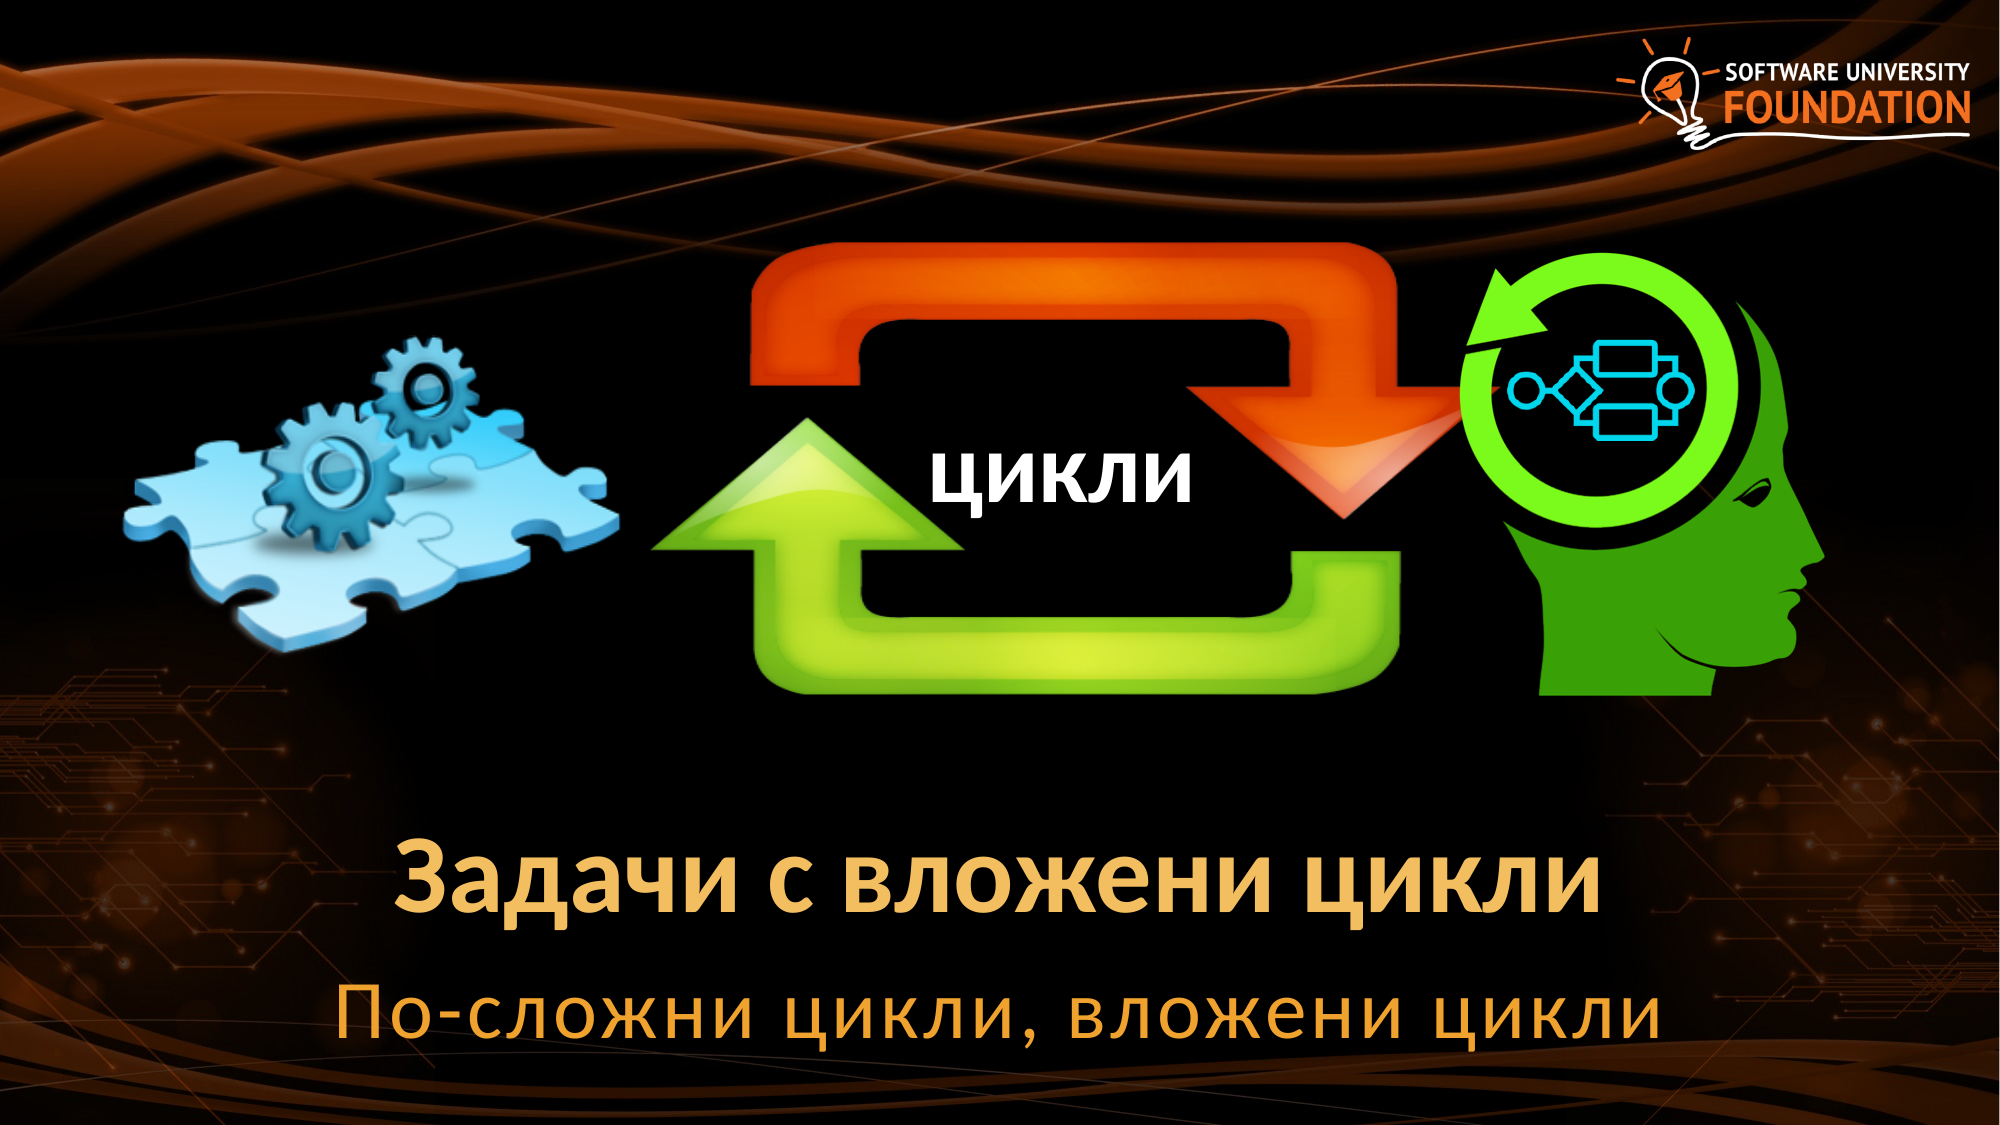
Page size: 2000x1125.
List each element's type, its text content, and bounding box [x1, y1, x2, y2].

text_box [637, 162, 1513, 775]
title Задачи с вложени цикли [149, 808, 1850, 943]
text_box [1449, 237, 1837, 700]
picture [0, 0, 2000, 1125]
list По-сложни цикли, вложени цикли [149, 944, 1850, 1062]
